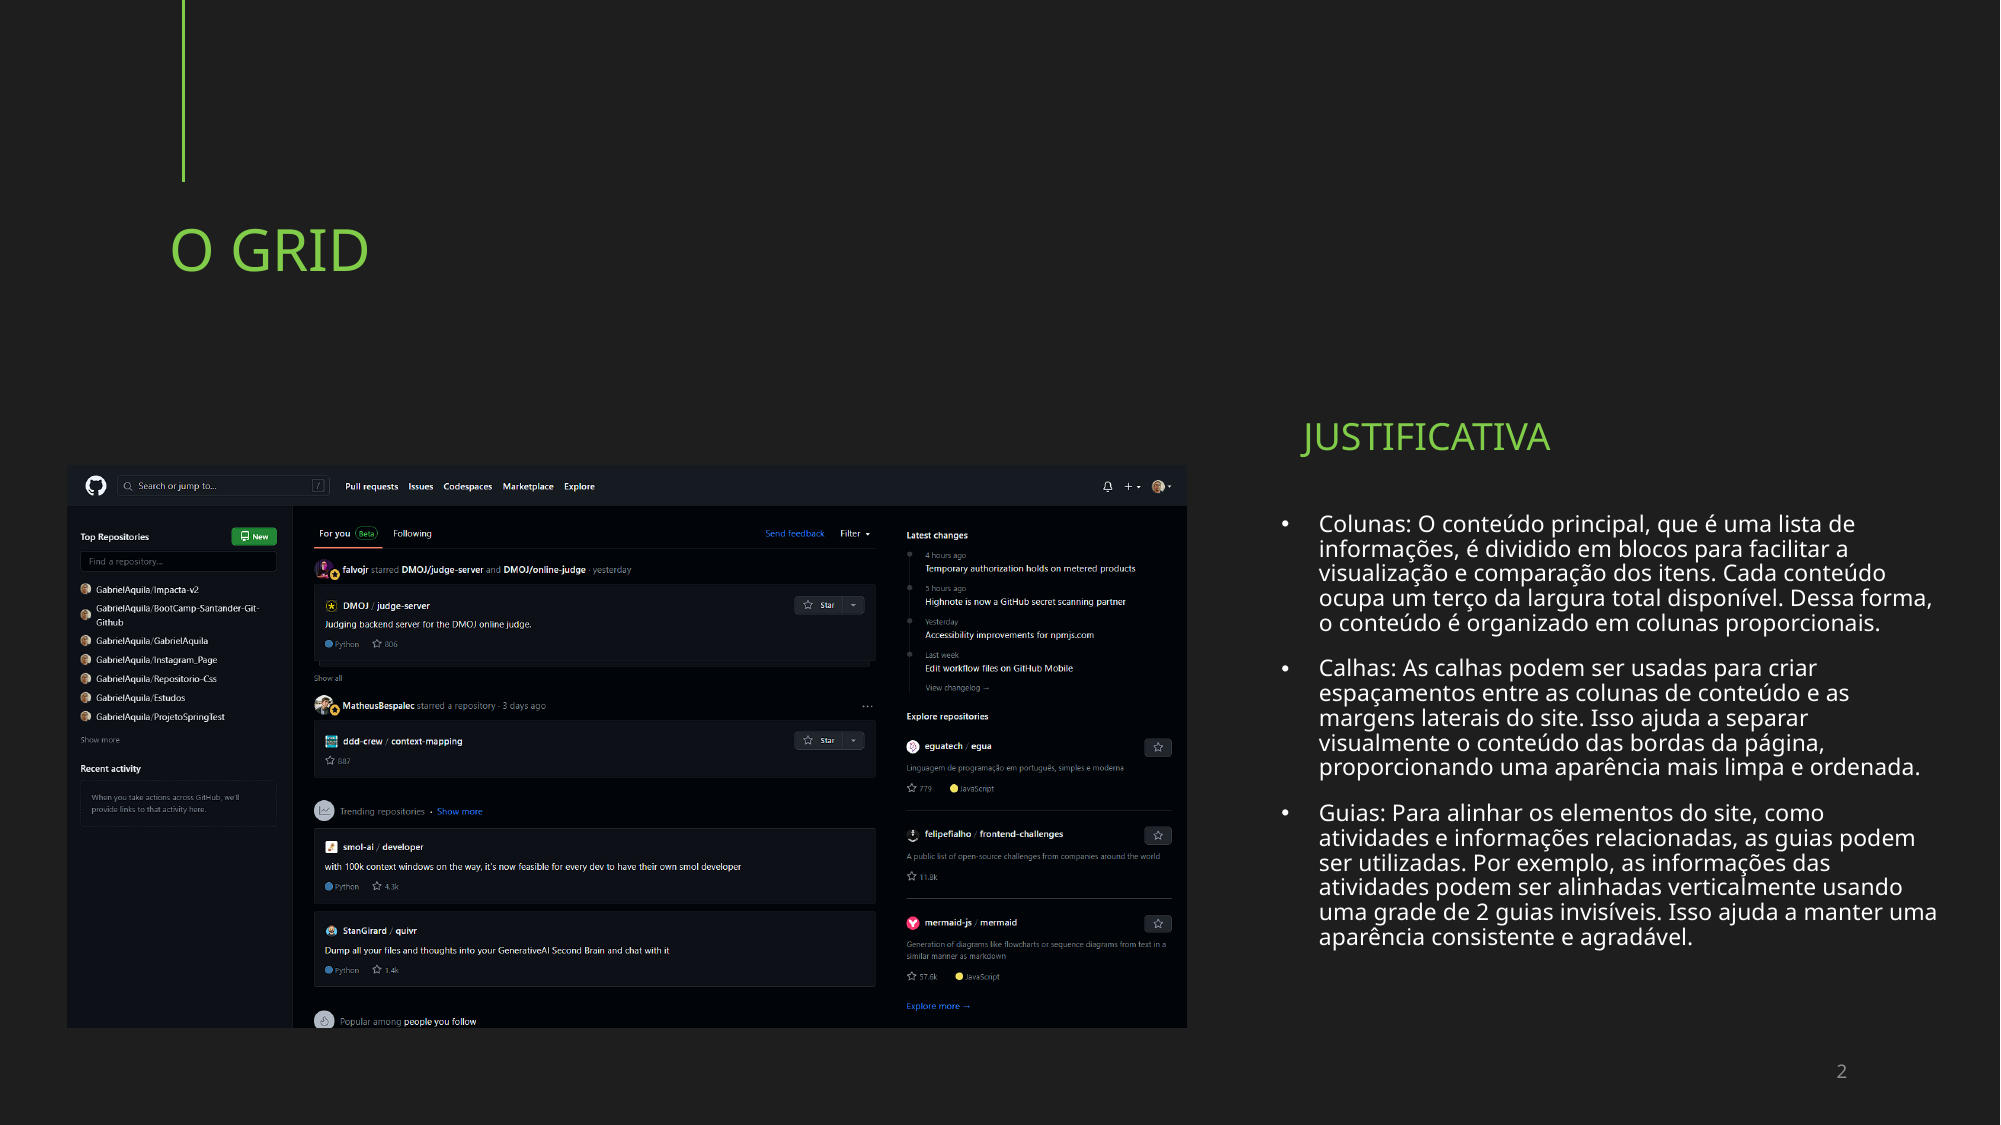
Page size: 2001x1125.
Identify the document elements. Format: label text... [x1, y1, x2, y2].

list jUSTIFICATIVA [1288, 330, 1964, 467]
title O GRID [169, 176, 1863, 329]
slide_number 2 [1412, 1042, 1863, 1103]
list Colunas: O conteúdo principal, que é uma lista de informações, é dividido em blocos para facilitar a visualização e comparação dos itens. Cada conteúdo ocupa um terço da largura total disponível. Dessa forma, o conteúdo é organizado em colunas proporcionais. Calhas: As calhas podem ser usadas para criar espaçamentos entre as colunas de conteúdo e as margens laterais do site. Isso ajuda a separar visualmente o conteúdo das bordas da página, proporcionando uma aparência mais limpa e ordenada. Guias: Para alinhar os elementos do site, como atividades e informações relacionadas, as guias podem ser utilizadas. Por exemplo, as informações das atividades podem ser alinhadas verticalmente usando uma grade de 2 guias invisíveis. Isso ajuda a manter uma aparência consistente e agradável. [1281, 505, 1957, 1002]
picture [67, 465, 1187, 1029]
